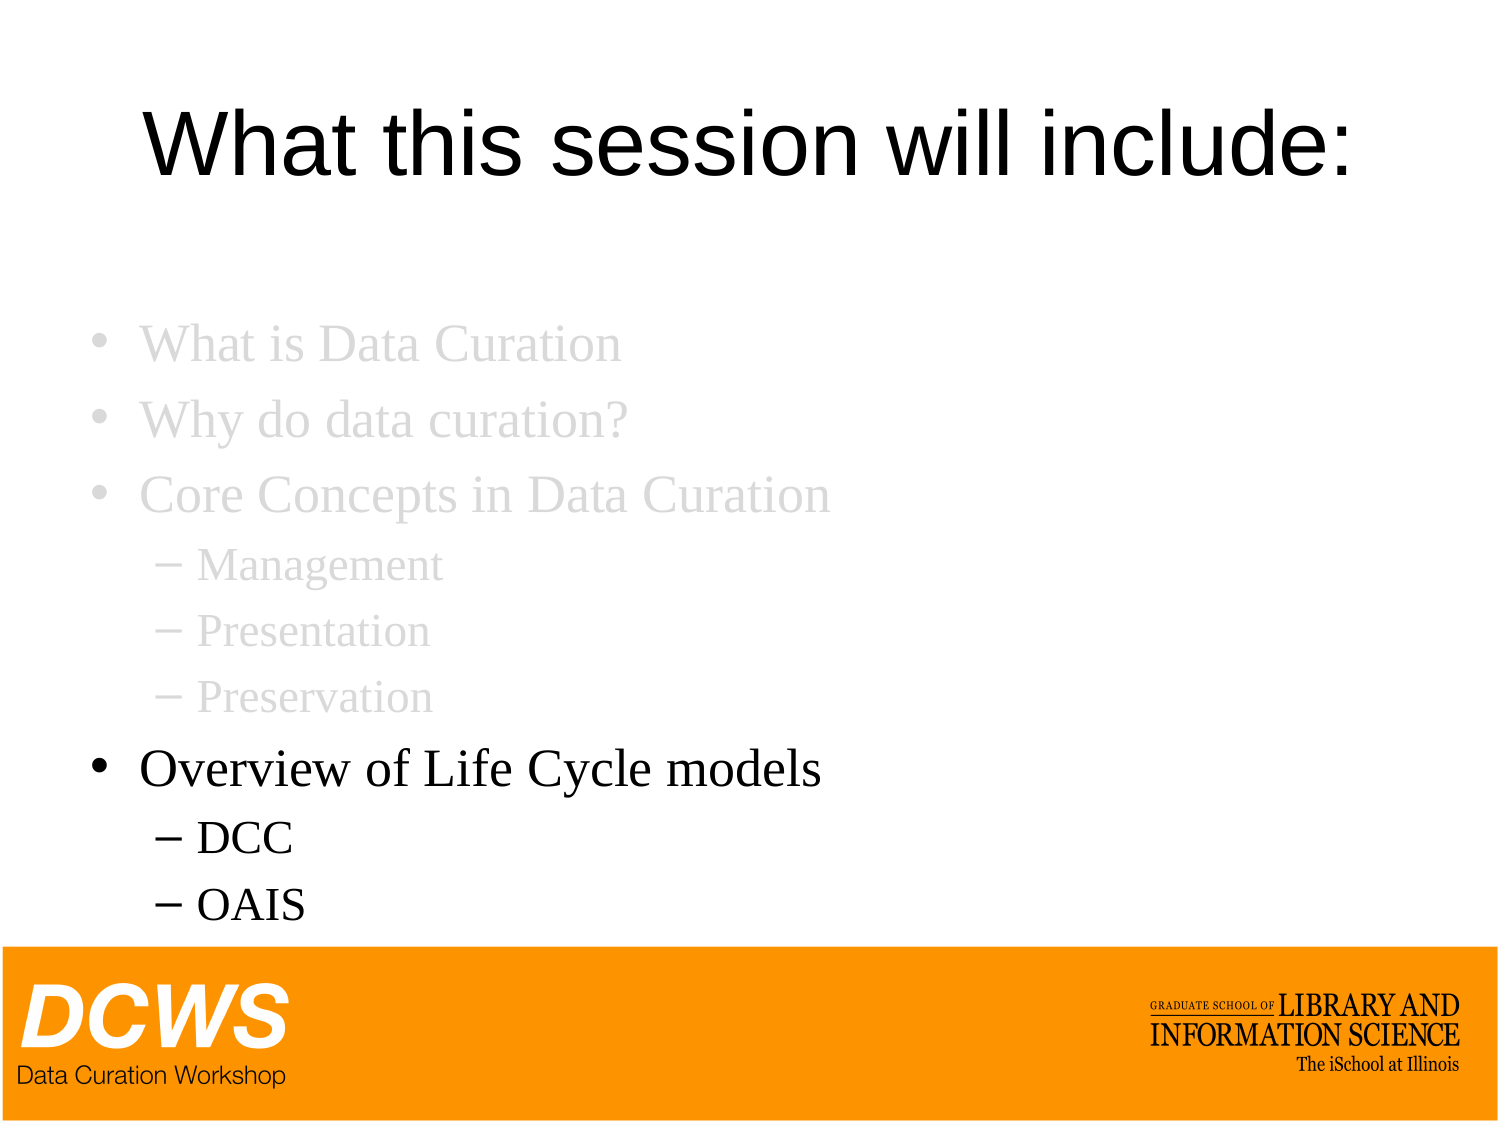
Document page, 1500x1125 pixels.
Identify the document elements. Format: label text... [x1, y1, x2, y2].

list What is Data Curation Why do data curation? Core Concepts in Data Curation Management Presentation Preservation Overview of Life Cycle models DCC OAIS [75, 300, 1425, 941]
title What this session will include: [75, 45, 1425, 233]
picture [0, 944, 1500, 1123]
